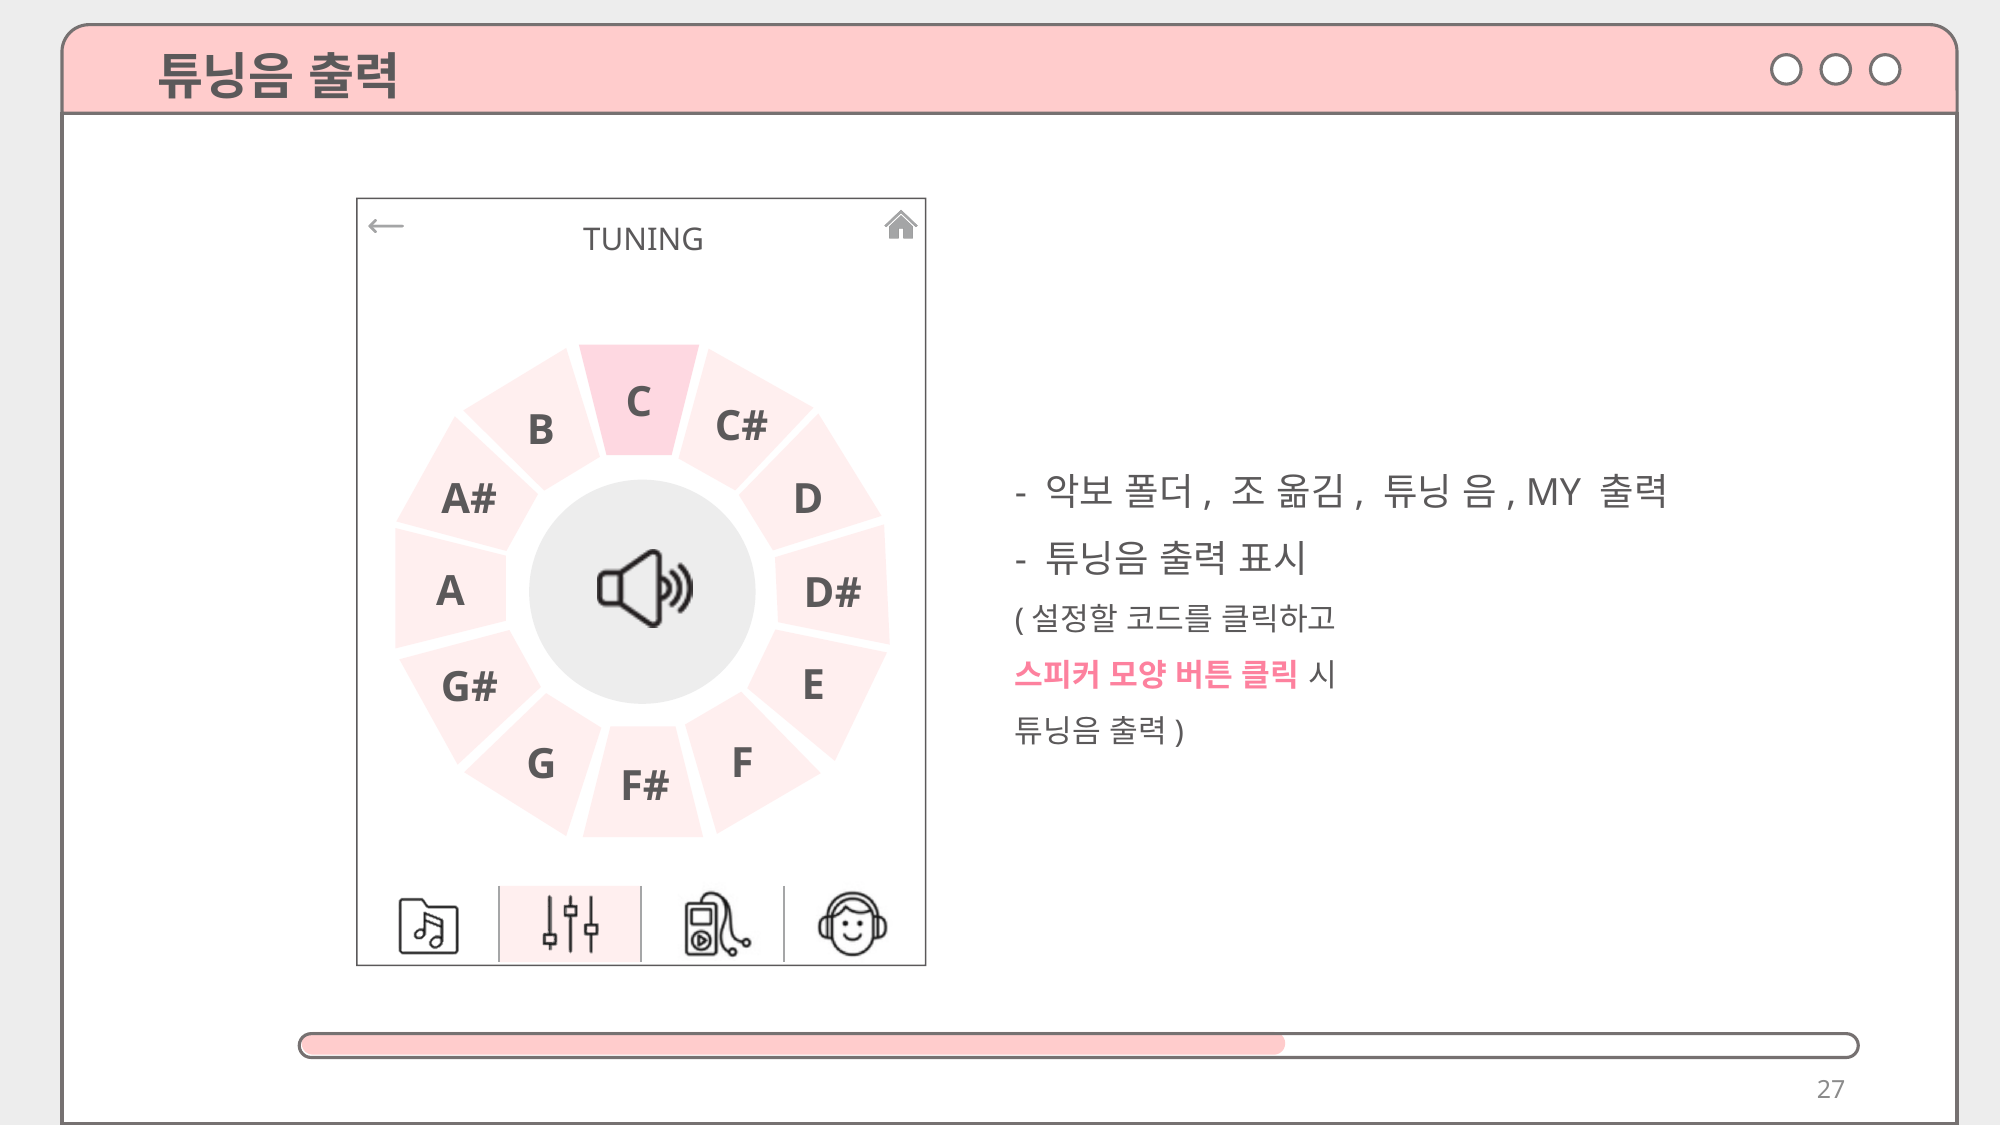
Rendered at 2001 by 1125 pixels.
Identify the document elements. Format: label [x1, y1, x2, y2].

text_box [61, 24, 1958, 1124]
picture [809, 881, 895, 963]
picture [882, 205, 920, 243]
picture [367, 207, 405, 245]
picture [383, 883, 474, 965]
picture [528, 876, 619, 959]
text_box [578, 344, 700, 456]
picture [597, 549, 693, 629]
picture [669, 877, 761, 961]
